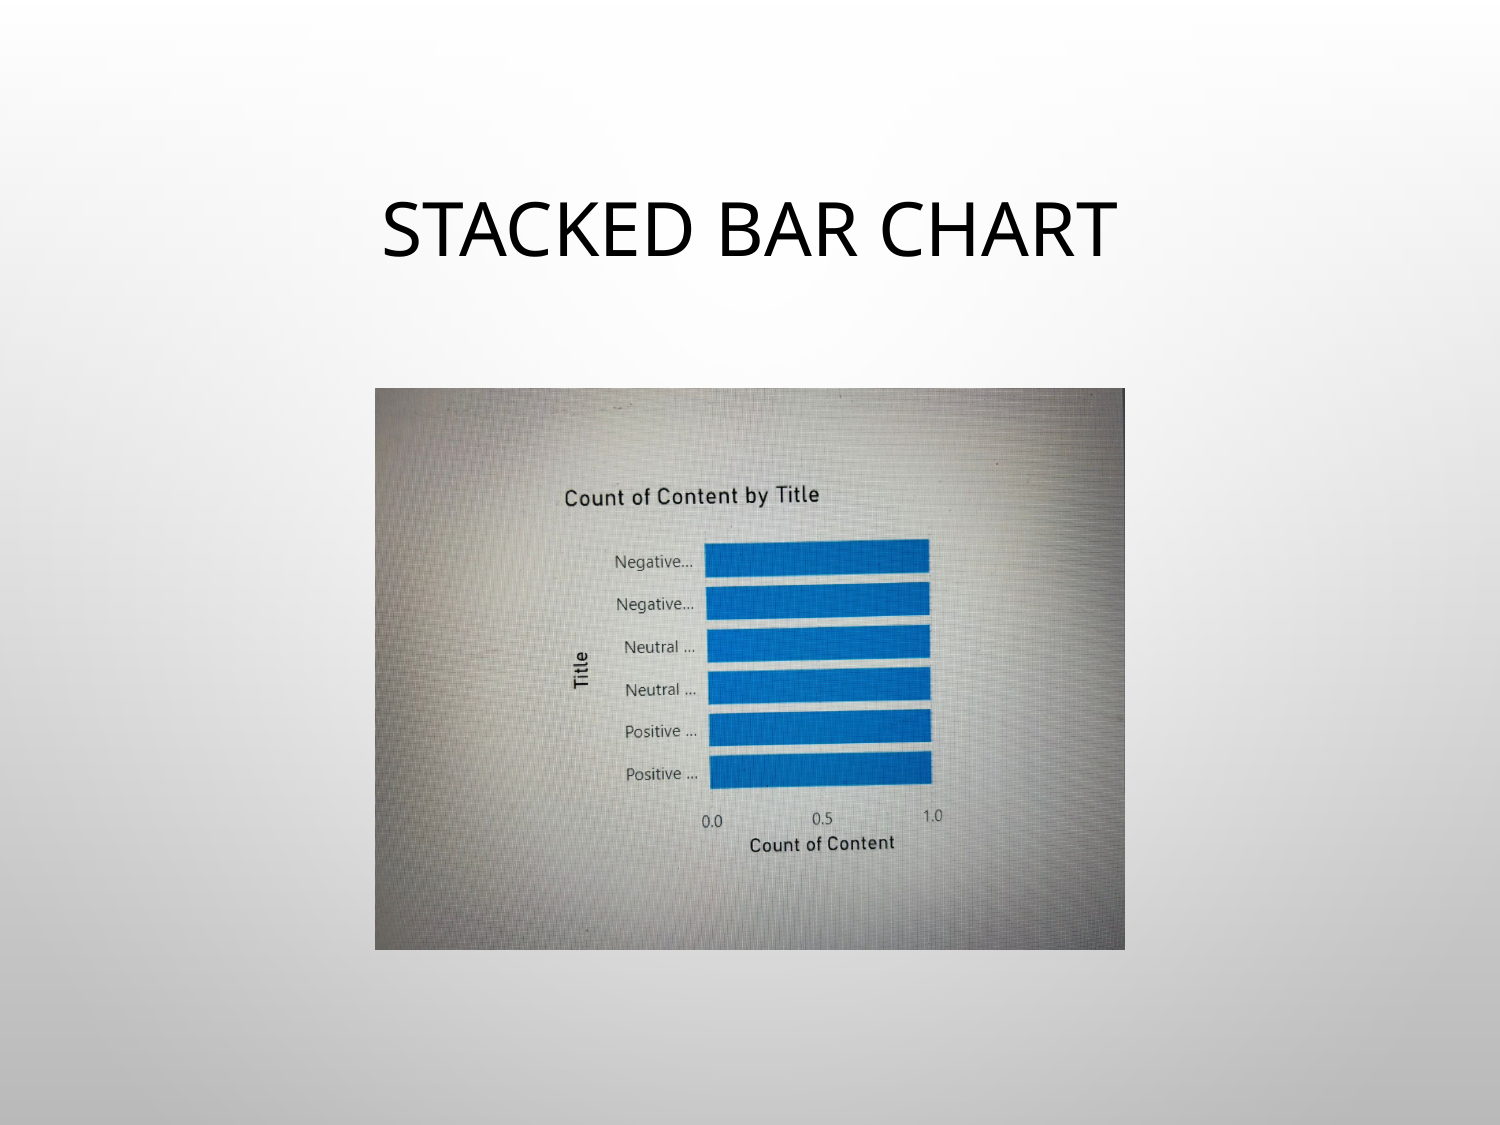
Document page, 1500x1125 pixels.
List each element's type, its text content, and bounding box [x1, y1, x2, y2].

title Stacked bar chart [112, 101, 1388, 364]
picture [0, 0, 1500, 1125]
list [375, 387, 1125, 951]
